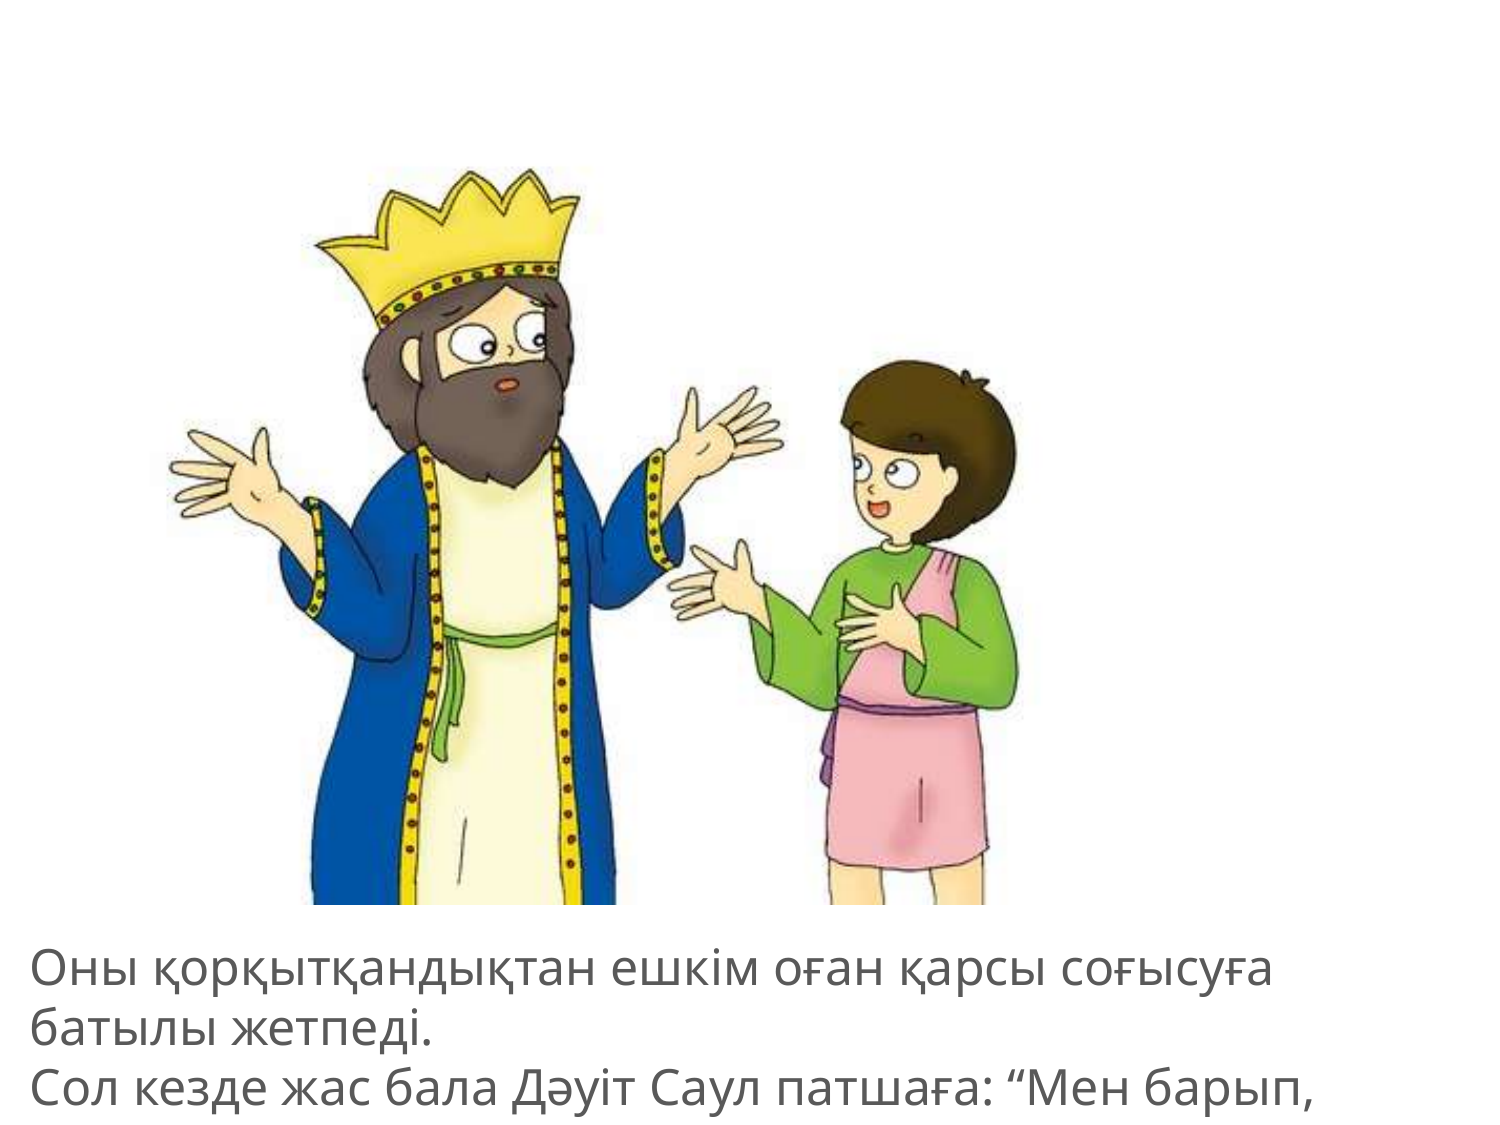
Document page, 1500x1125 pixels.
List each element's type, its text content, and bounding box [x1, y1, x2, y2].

picture [100, 0, 1465, 906]
text_box Оны қорқытқандықтан ешкім оған қарсы соғысуға батылы жетпеді. Сол кезде жас бала Дәуіт Саул патшаға: “Мен барып, онымен соғысамын”,— деді. [14, 928, 1486, 1125]
